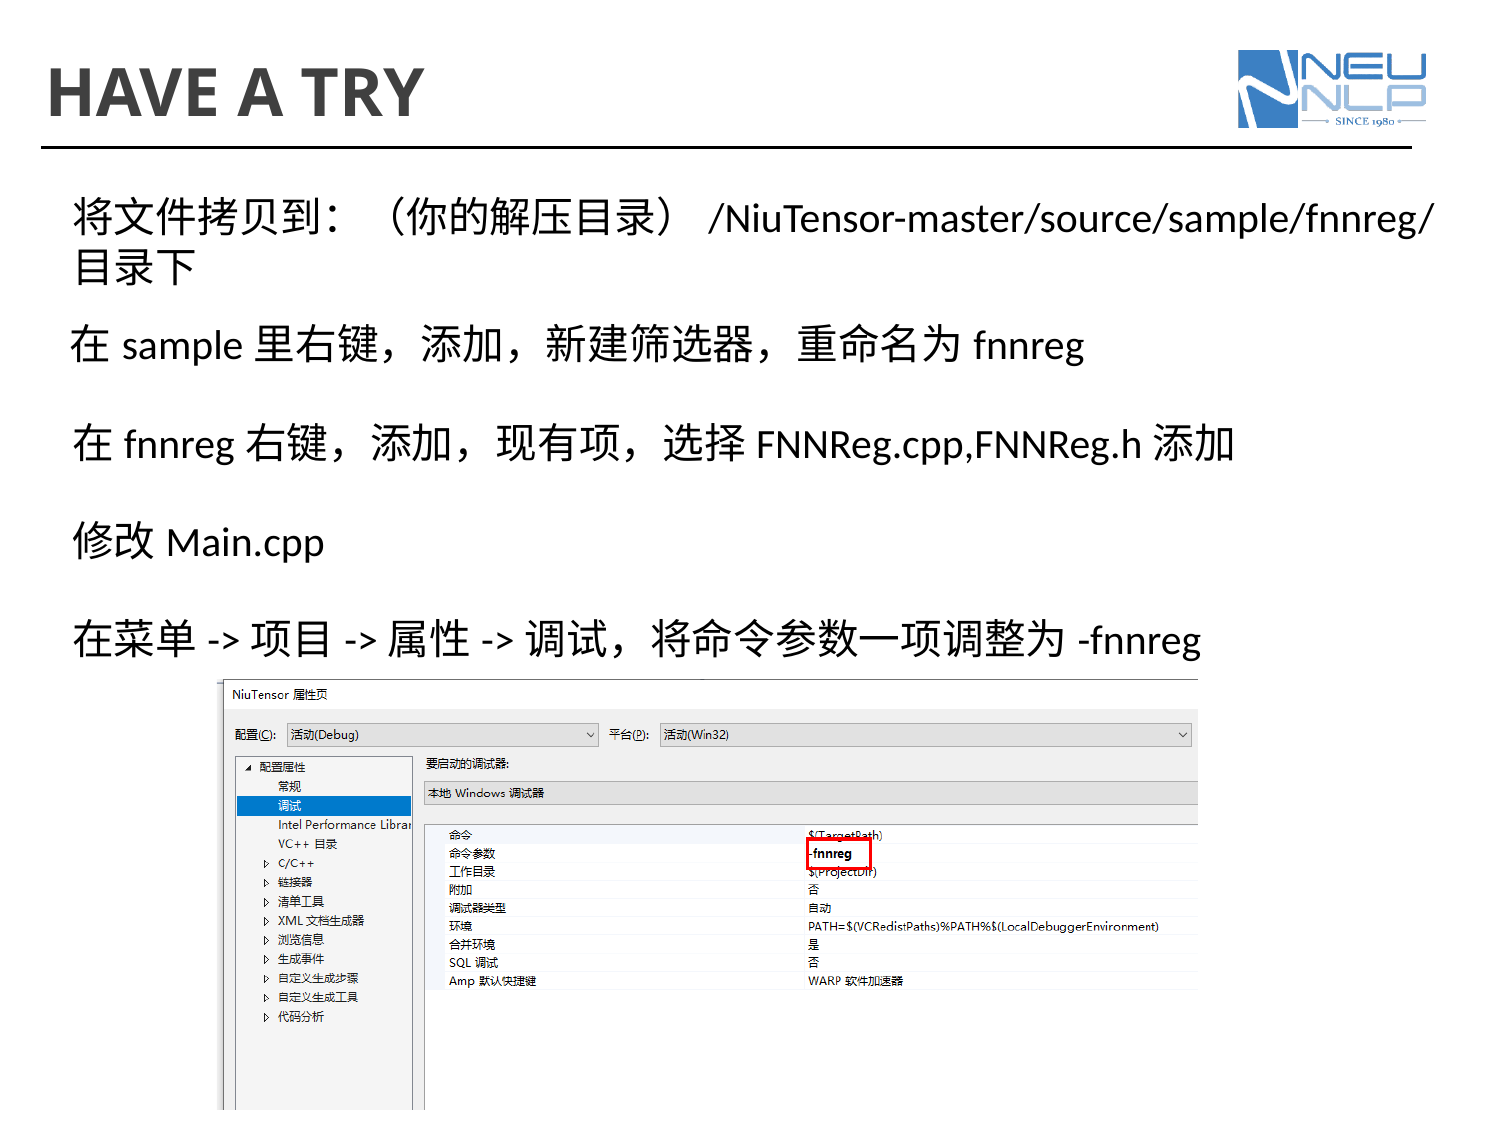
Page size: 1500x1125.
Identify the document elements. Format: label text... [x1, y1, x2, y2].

text_box 在菜单->项目->属性->调试，将命令参数一项调整为-fnnreg [57, 605, 1278, 671]
picture [216, 679, 1198, 1110]
text_box 在fnnreg右键，添加，现有项，选择FNNReg.cpp,FNNReg.h添加 [57, 408, 1335, 474]
text_box 将文件拷贝到：（你的解压目录）/NiuTensor-master/source/sample/fnnreg/ 目录下 [57, 183, 1462, 298]
text_box HAVE A TRY [30, 42, 760, 138]
text_box 在sample里右键，添加，新建筛选器，重命名为fnnreg [55, 310, 1188, 376]
picture [1229, 40, 1435, 137]
text_box 修改Main.cpp [57, 507, 1190, 573]
